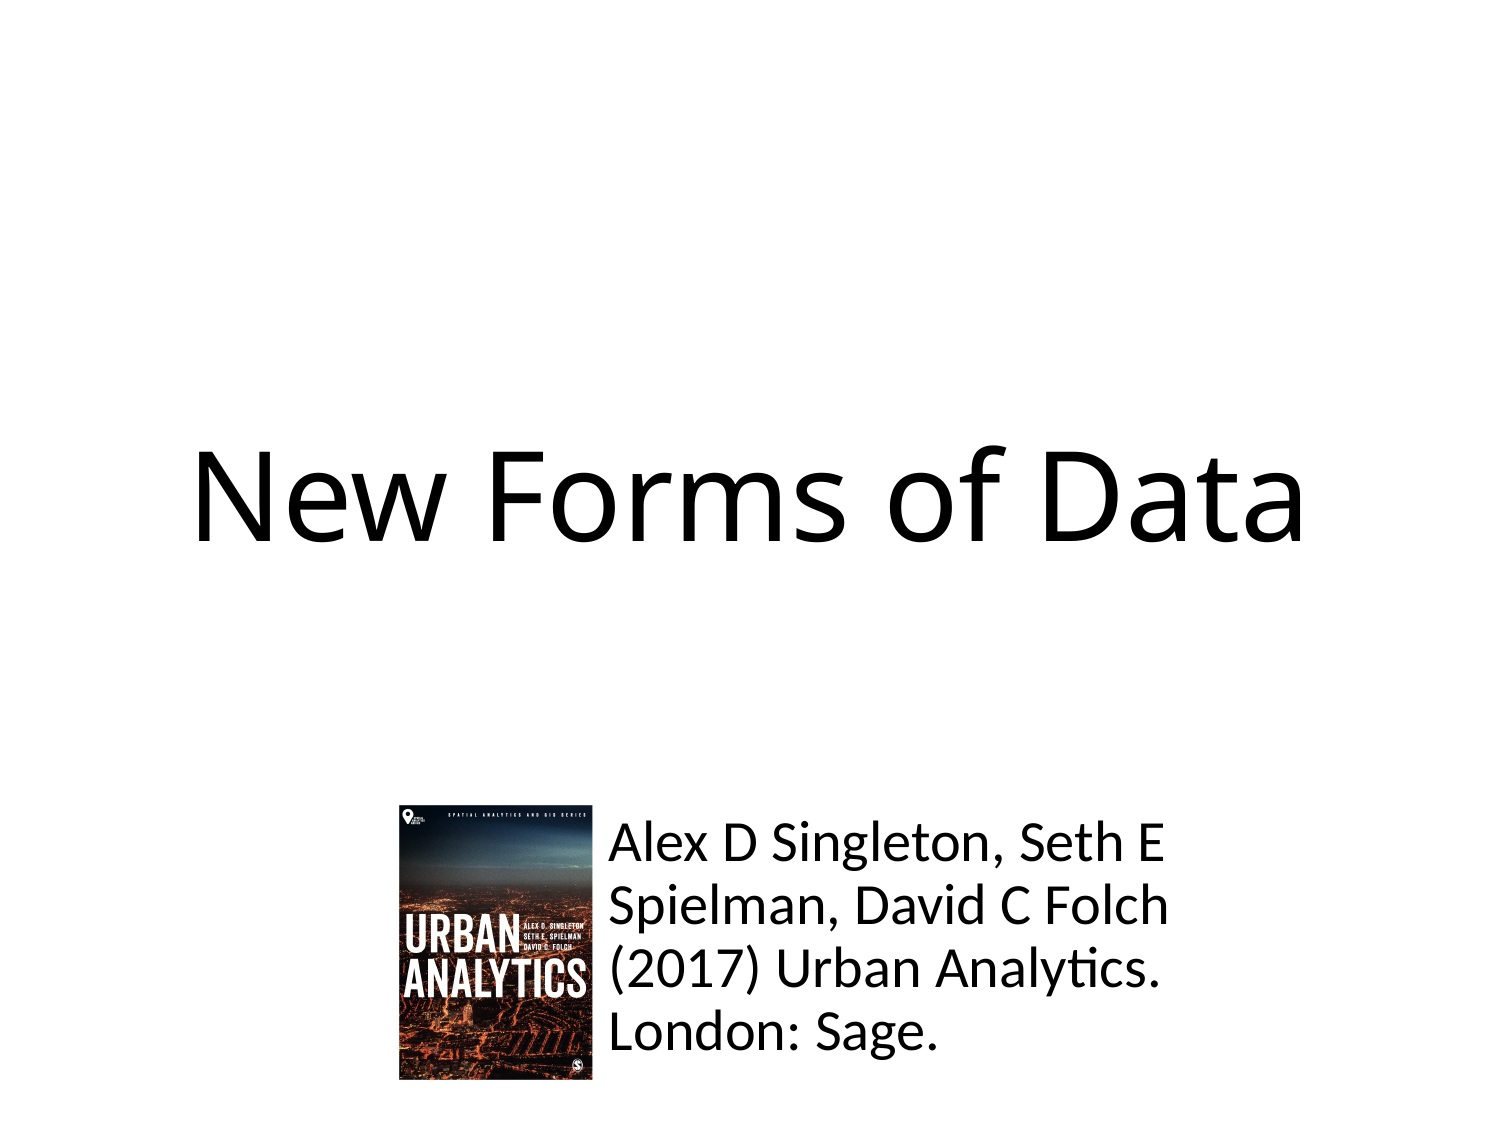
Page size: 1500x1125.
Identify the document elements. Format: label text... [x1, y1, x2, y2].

title New Forms of Data [112, 184, 1388, 576]
picture [396, 803, 595, 1083]
text_box Alex D Singleton, Seth E Spielman, David C Folch (2017) Urban Analytics. London: Sage. [595, 803, 1232, 1083]
